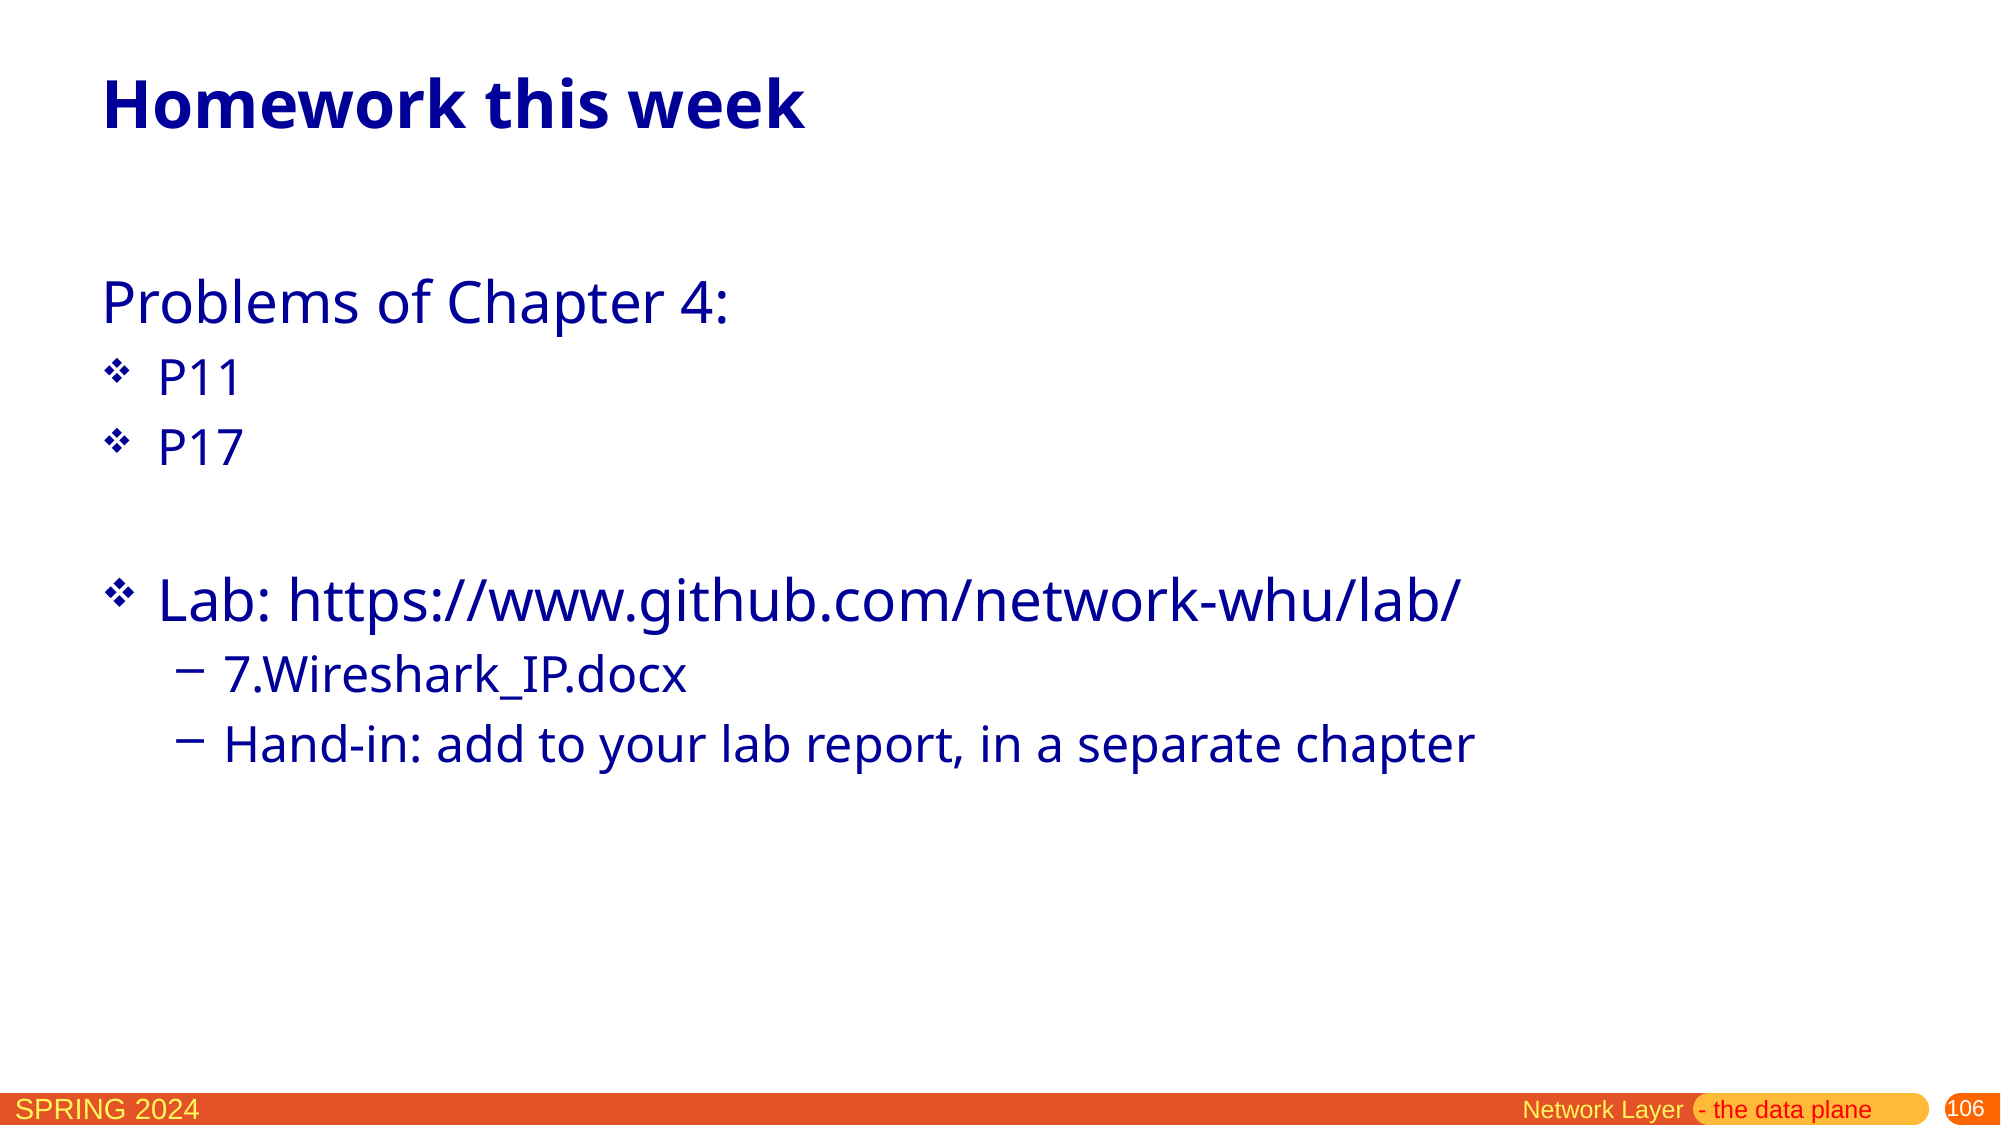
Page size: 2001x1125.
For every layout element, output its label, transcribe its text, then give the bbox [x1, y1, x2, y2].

title Homework this week [86, 42, 1914, 161]
text_box Network Layer - the data plane [1507, 1086, 2000, 1125]
list Problems of Chapter 4: P11 P17 Lab: https://www.github.com/network-whu/lab/ 7.Wireshark_IP.docx Hand-in: add to your lab report, in a separate chapter [86, 196, 1914, 1035]
